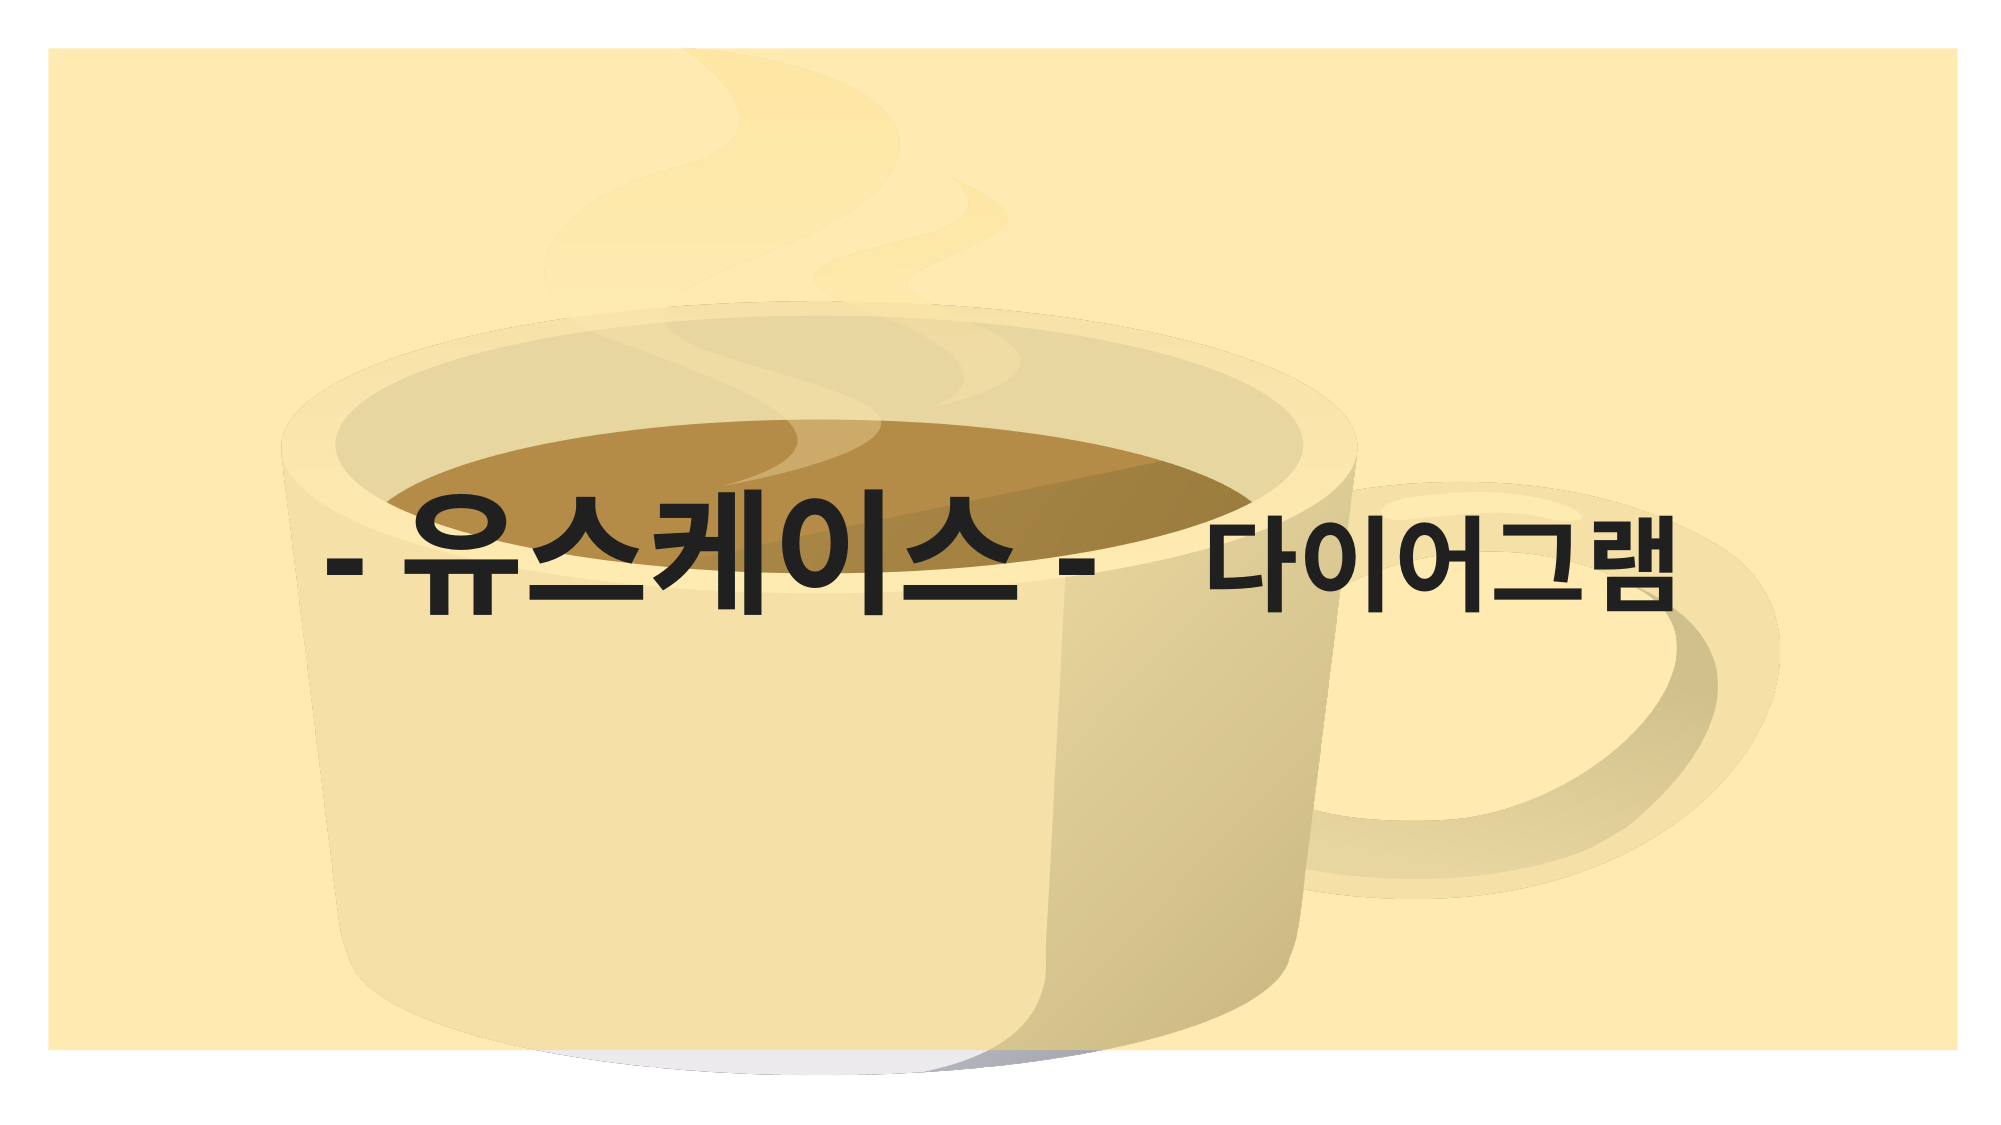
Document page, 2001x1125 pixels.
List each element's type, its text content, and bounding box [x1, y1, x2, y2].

text_box -유스케이스- 다이어그램 [47, 47, 1959, 1051]
picture [0, 0, 2001, 1125]
